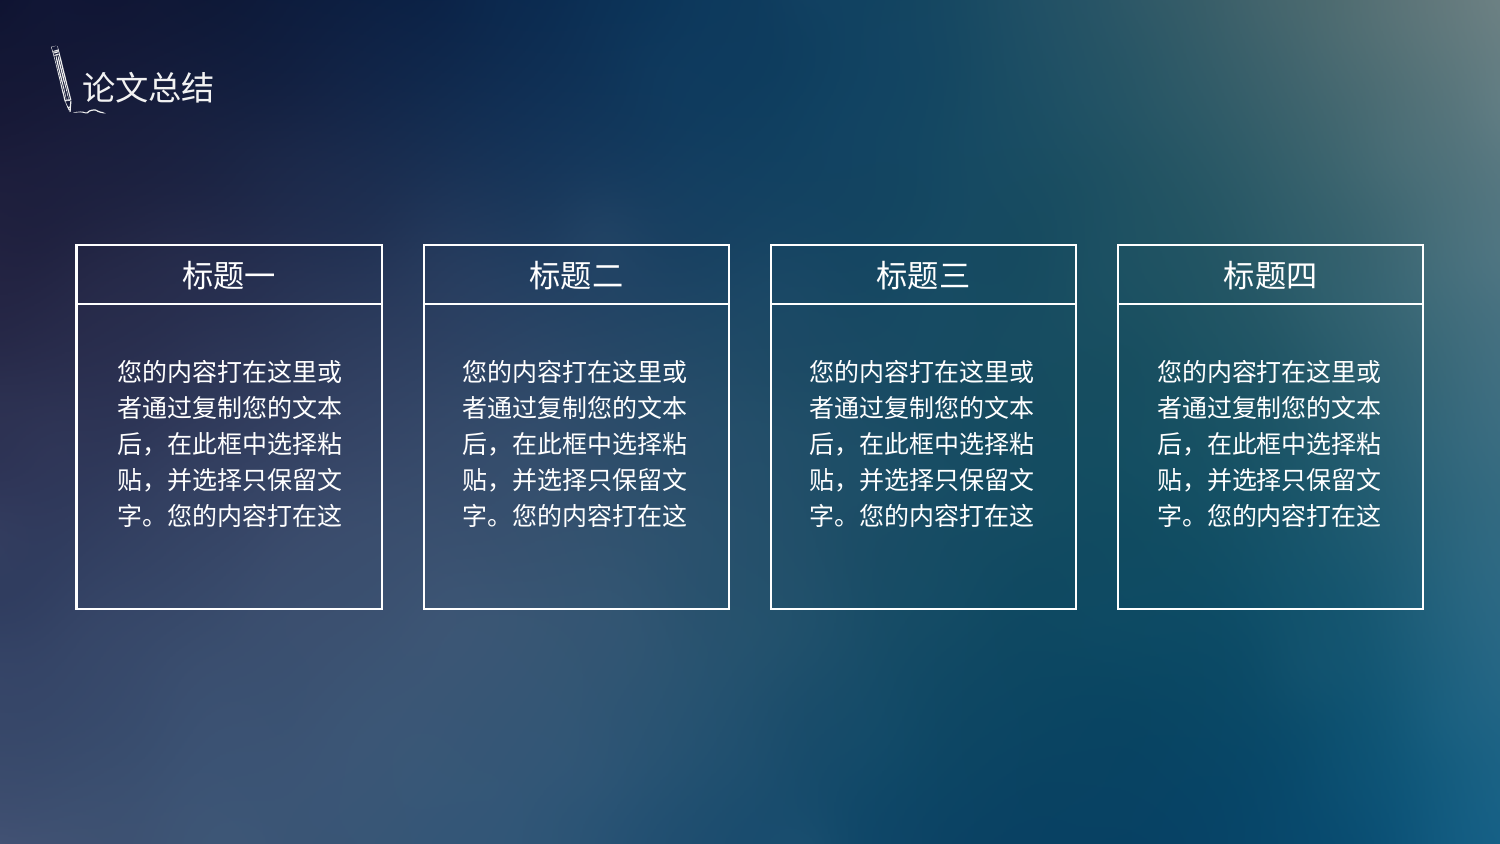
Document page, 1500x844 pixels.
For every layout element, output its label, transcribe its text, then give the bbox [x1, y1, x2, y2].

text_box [770, 244, 1077, 609]
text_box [76, 244, 382, 609]
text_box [423, 244, 730, 609]
text_box 论文总结 [67, 59, 357, 115]
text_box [1118, 244, 1424, 609]
picture [0, 0, 1500, 844]
